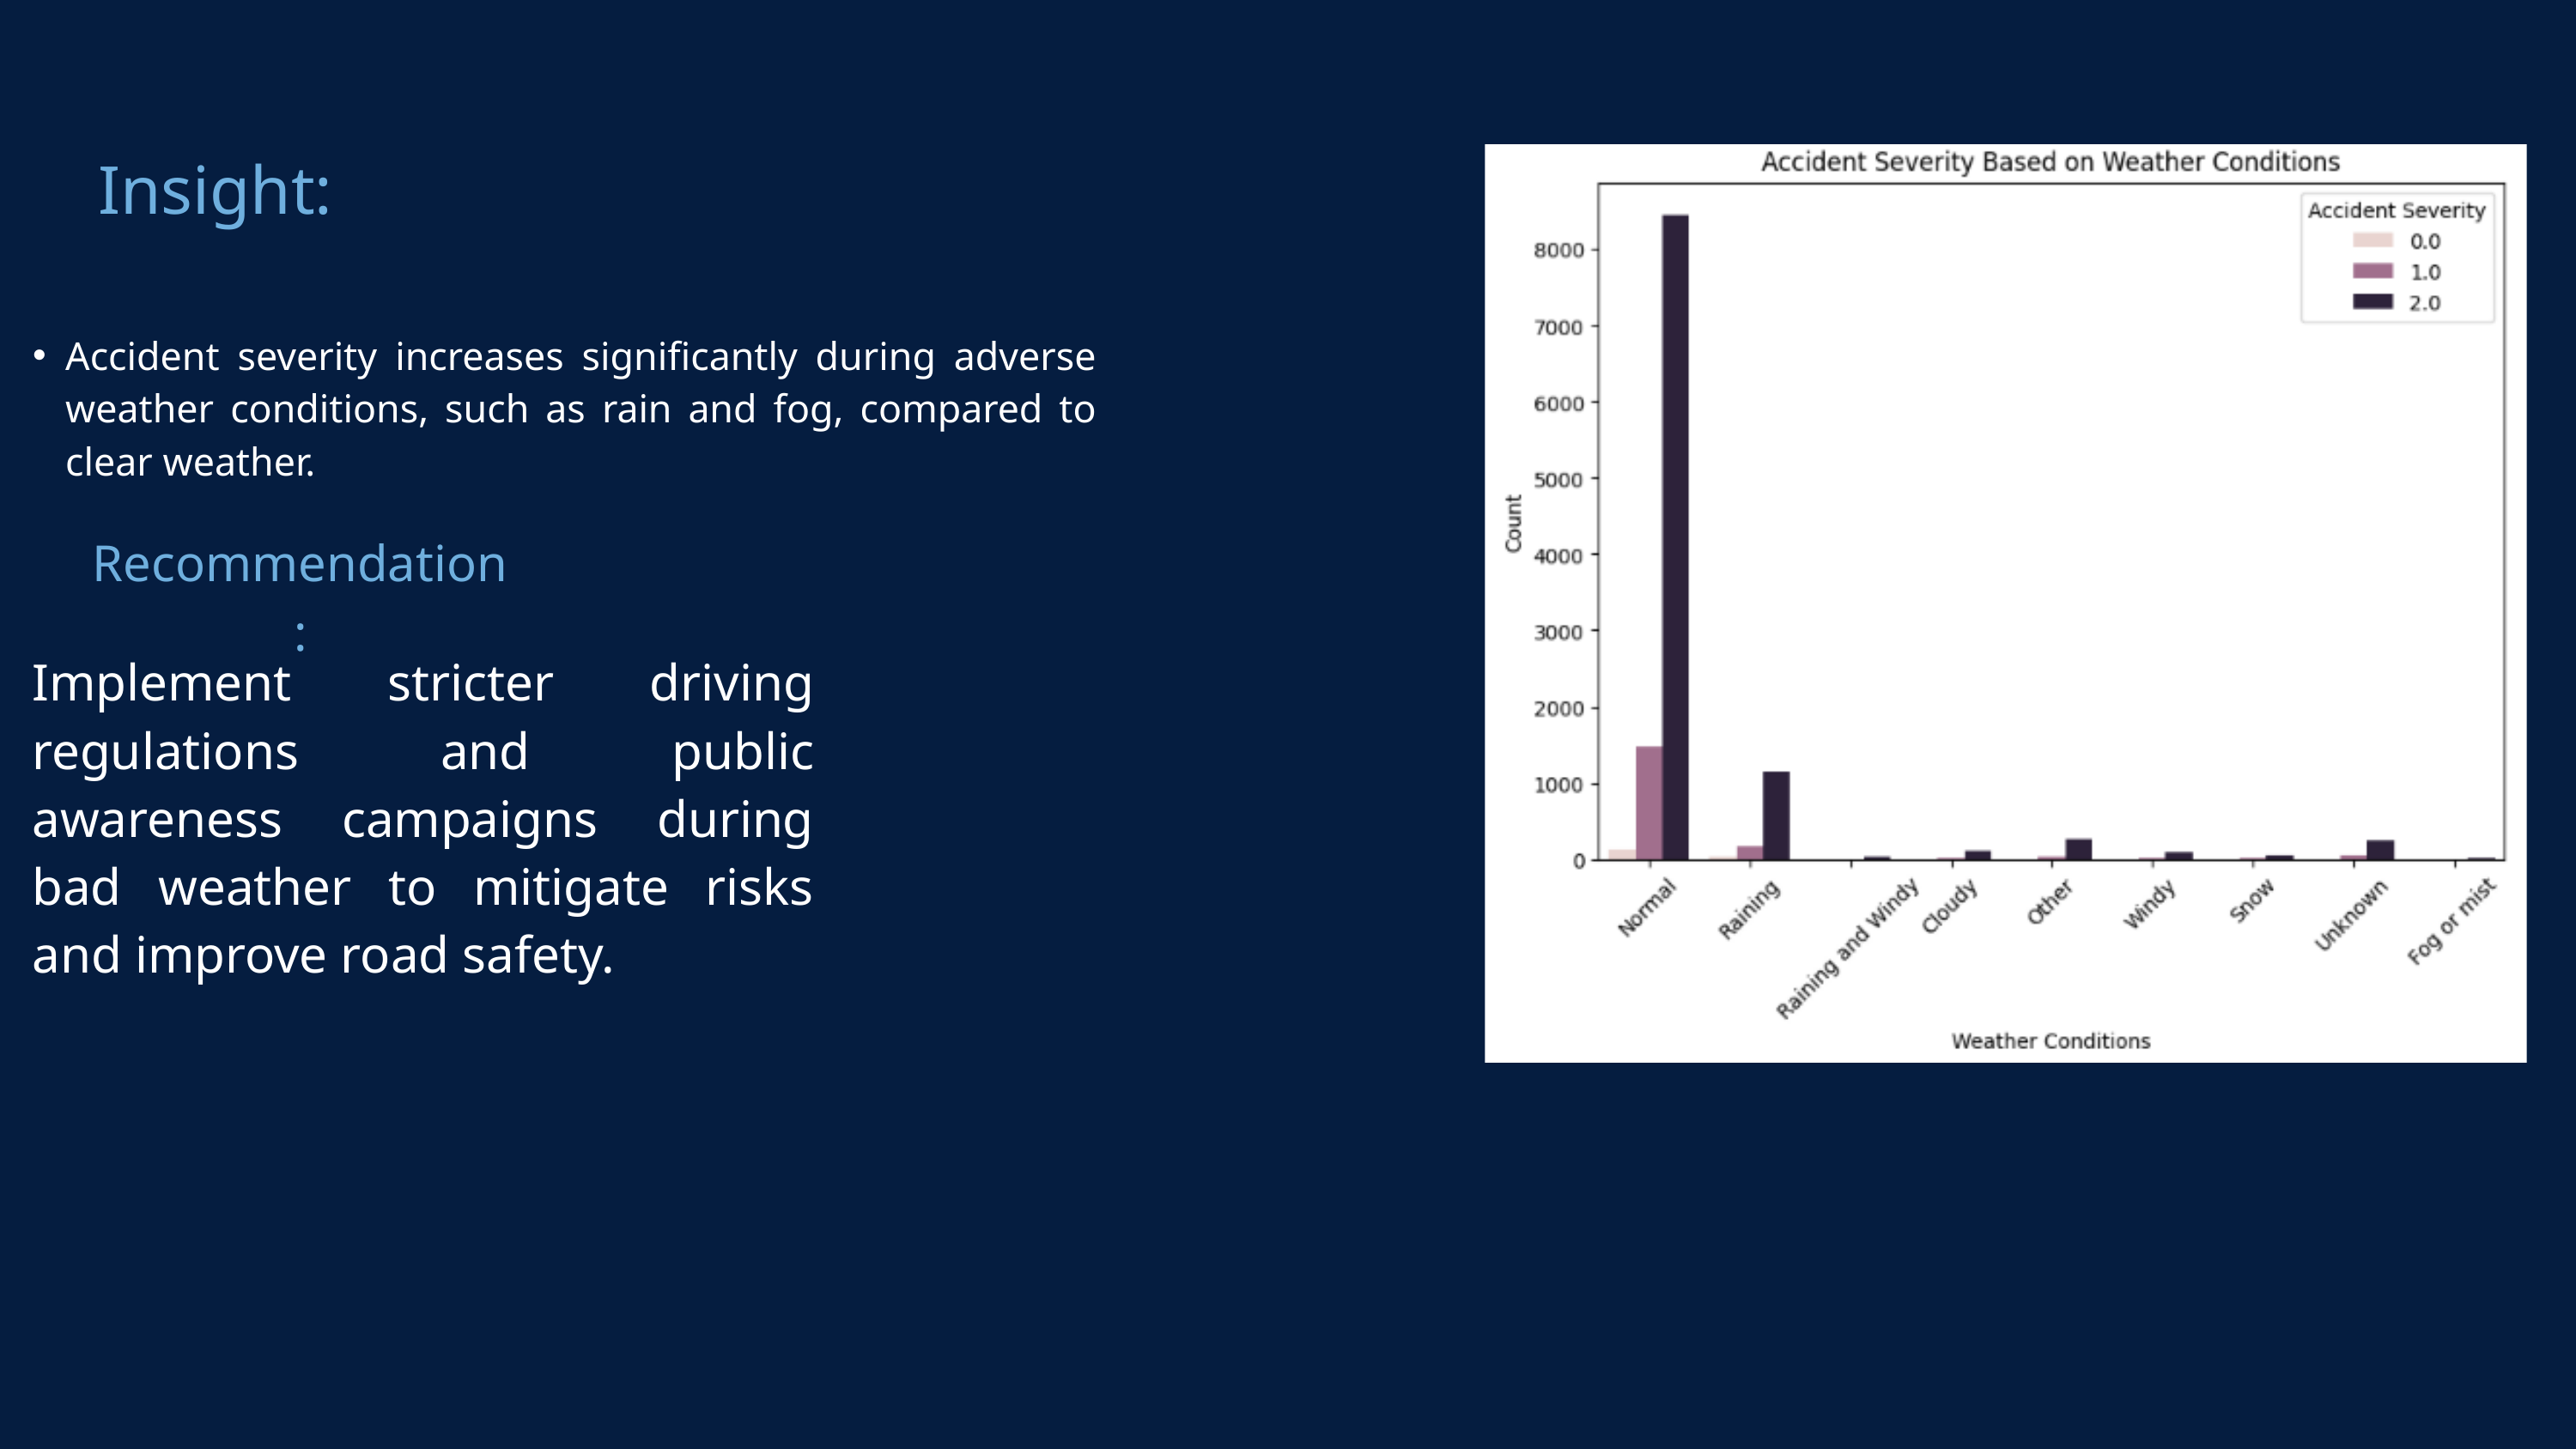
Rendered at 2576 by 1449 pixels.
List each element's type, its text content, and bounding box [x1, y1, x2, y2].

text_box Insight: [90, 136, 341, 318]
text_box Recommendation: [90, 523, 510, 643]
text_box Accident severity increases significantly during adverse weather conditions, such as rain and fog, compared to clear weather. [0, 324, 1098, 484]
text_box Implement stricter driving regulations and public awareness campaigns during bad weather to mitigate risks and improve road safety. [32, 643, 814, 984]
text_box [1485, 144, 2527, 1063]
